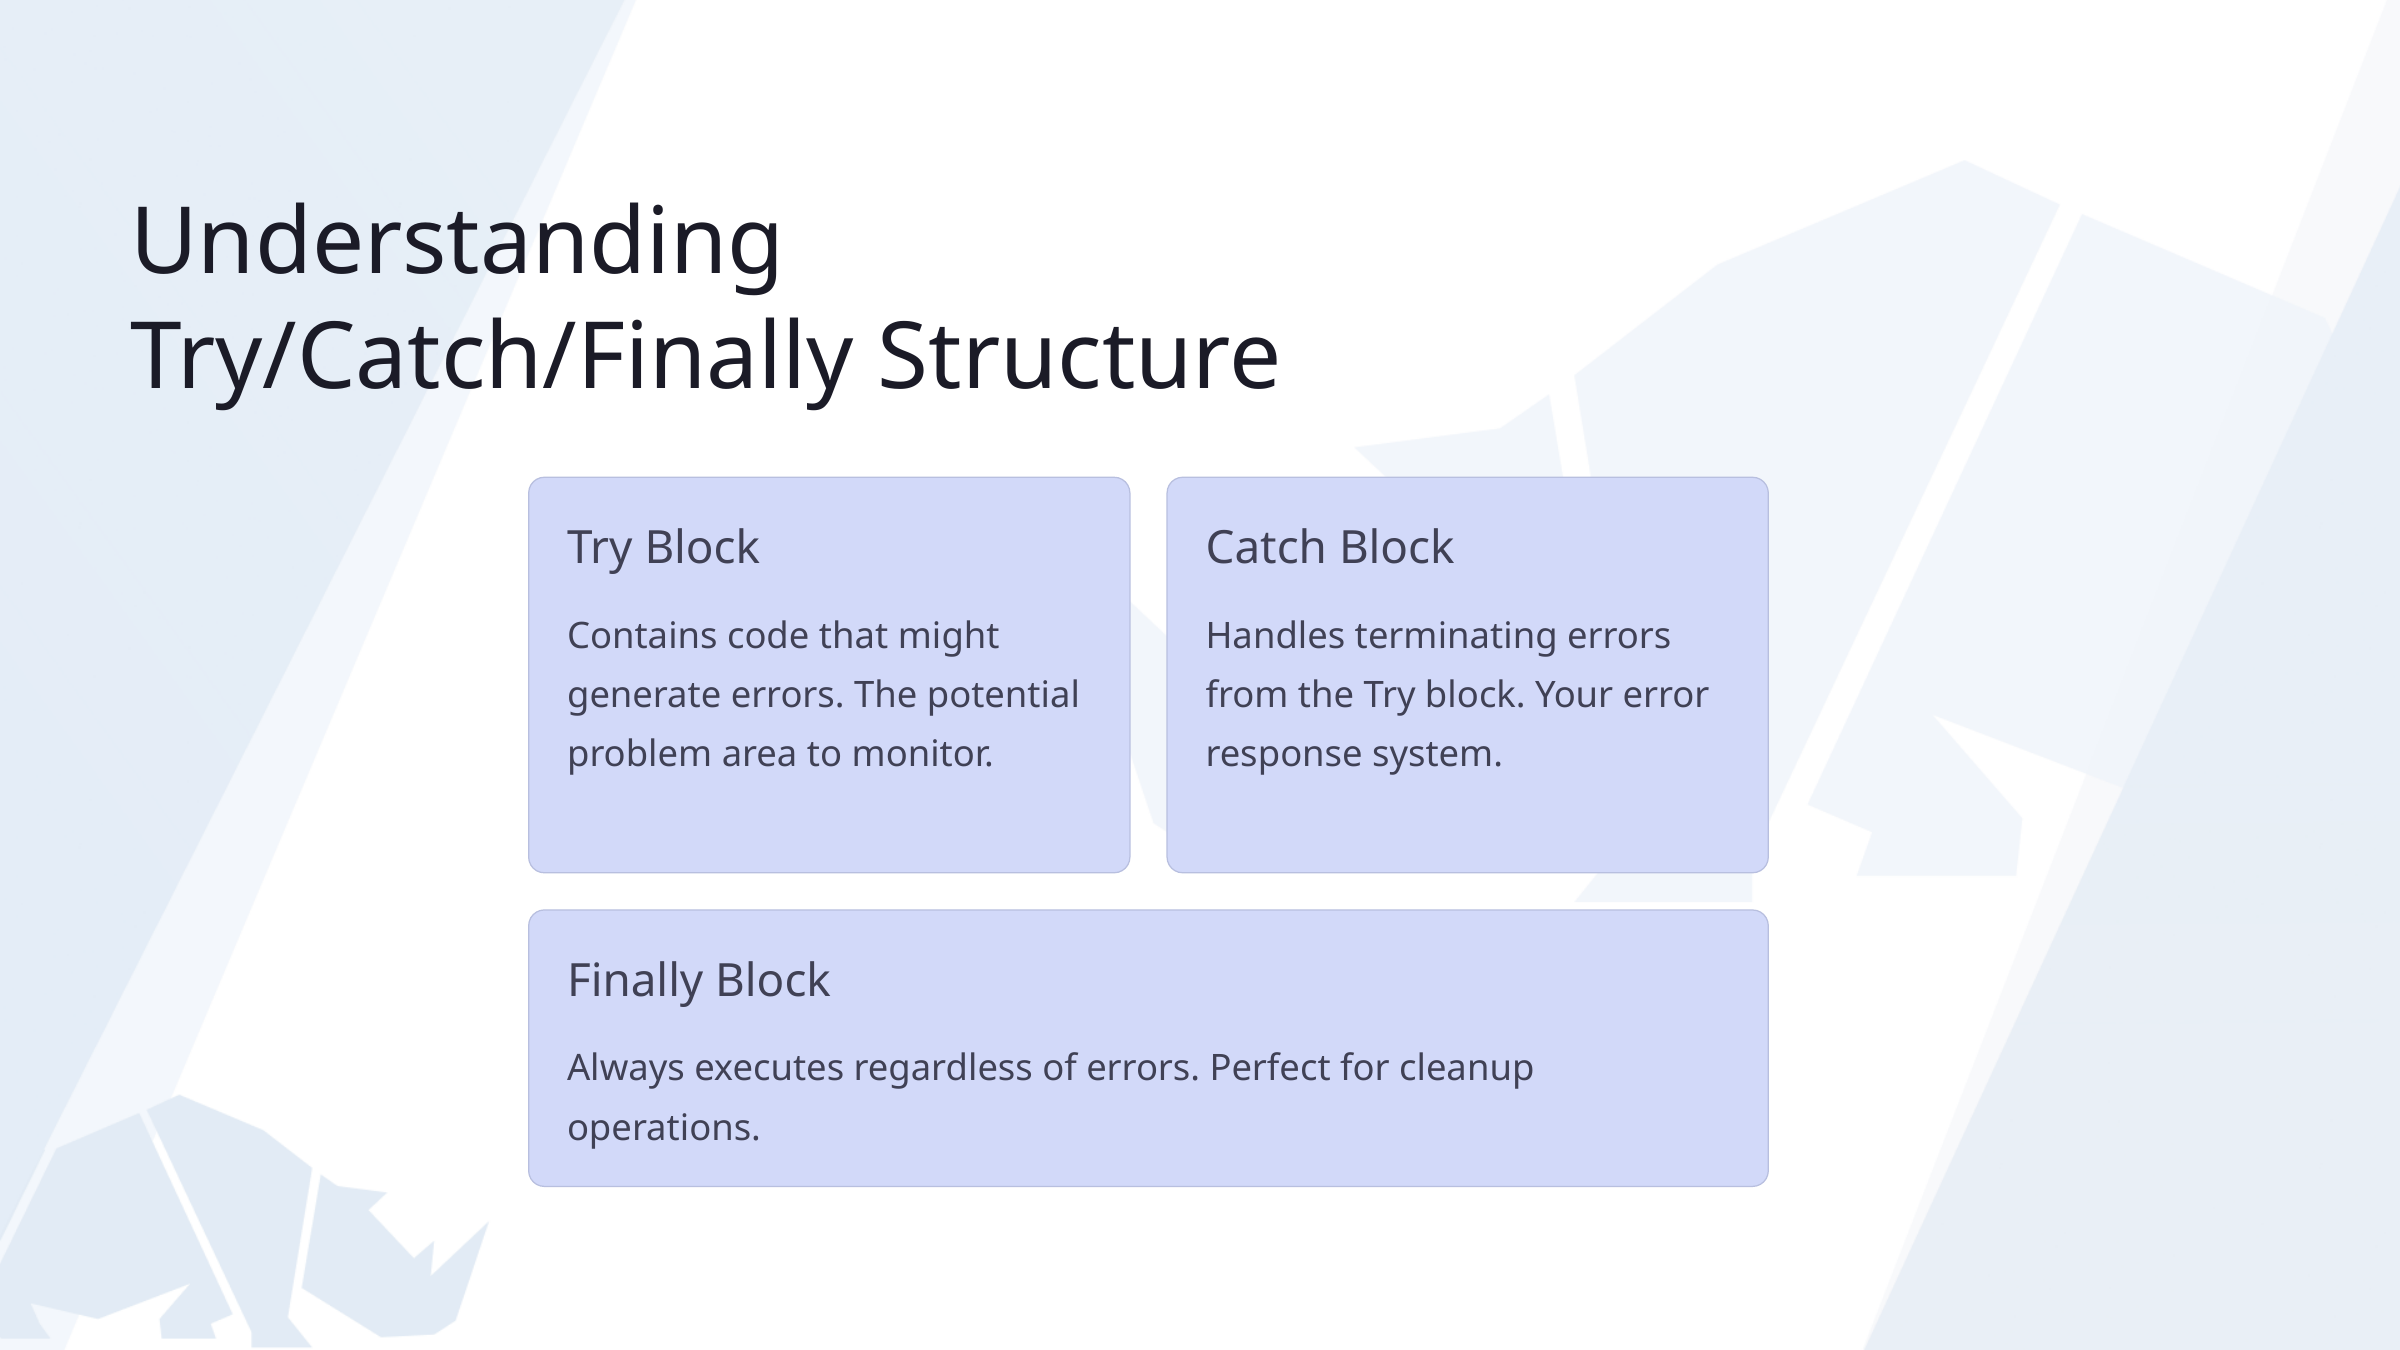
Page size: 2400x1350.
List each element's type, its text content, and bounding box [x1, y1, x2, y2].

text_box [528, 909, 1769, 1187]
text_box Handles terminating errors from the Try block. Your error response system. [1205, 596, 1730, 775]
picture [0, 0, 2400, 1350]
text_box [528, 477, 1130, 873]
text_box Try Block [567, 515, 1033, 574]
text_box Catch Block [1205, 515, 1671, 574]
text_box Always executes regardless of errors. Perfect for cleanup operations. [567, 1028, 1730, 1148]
text_box Contains code that might generate errors. The potential problem area to monitor. [567, 596, 1092, 835]
text_box Finally Block [567, 948, 1033, 1007]
text_box Understanding Try/Catch/Finally Structure [130, 176, 1370, 409]
text_box [1167, 477, 1769, 873]
